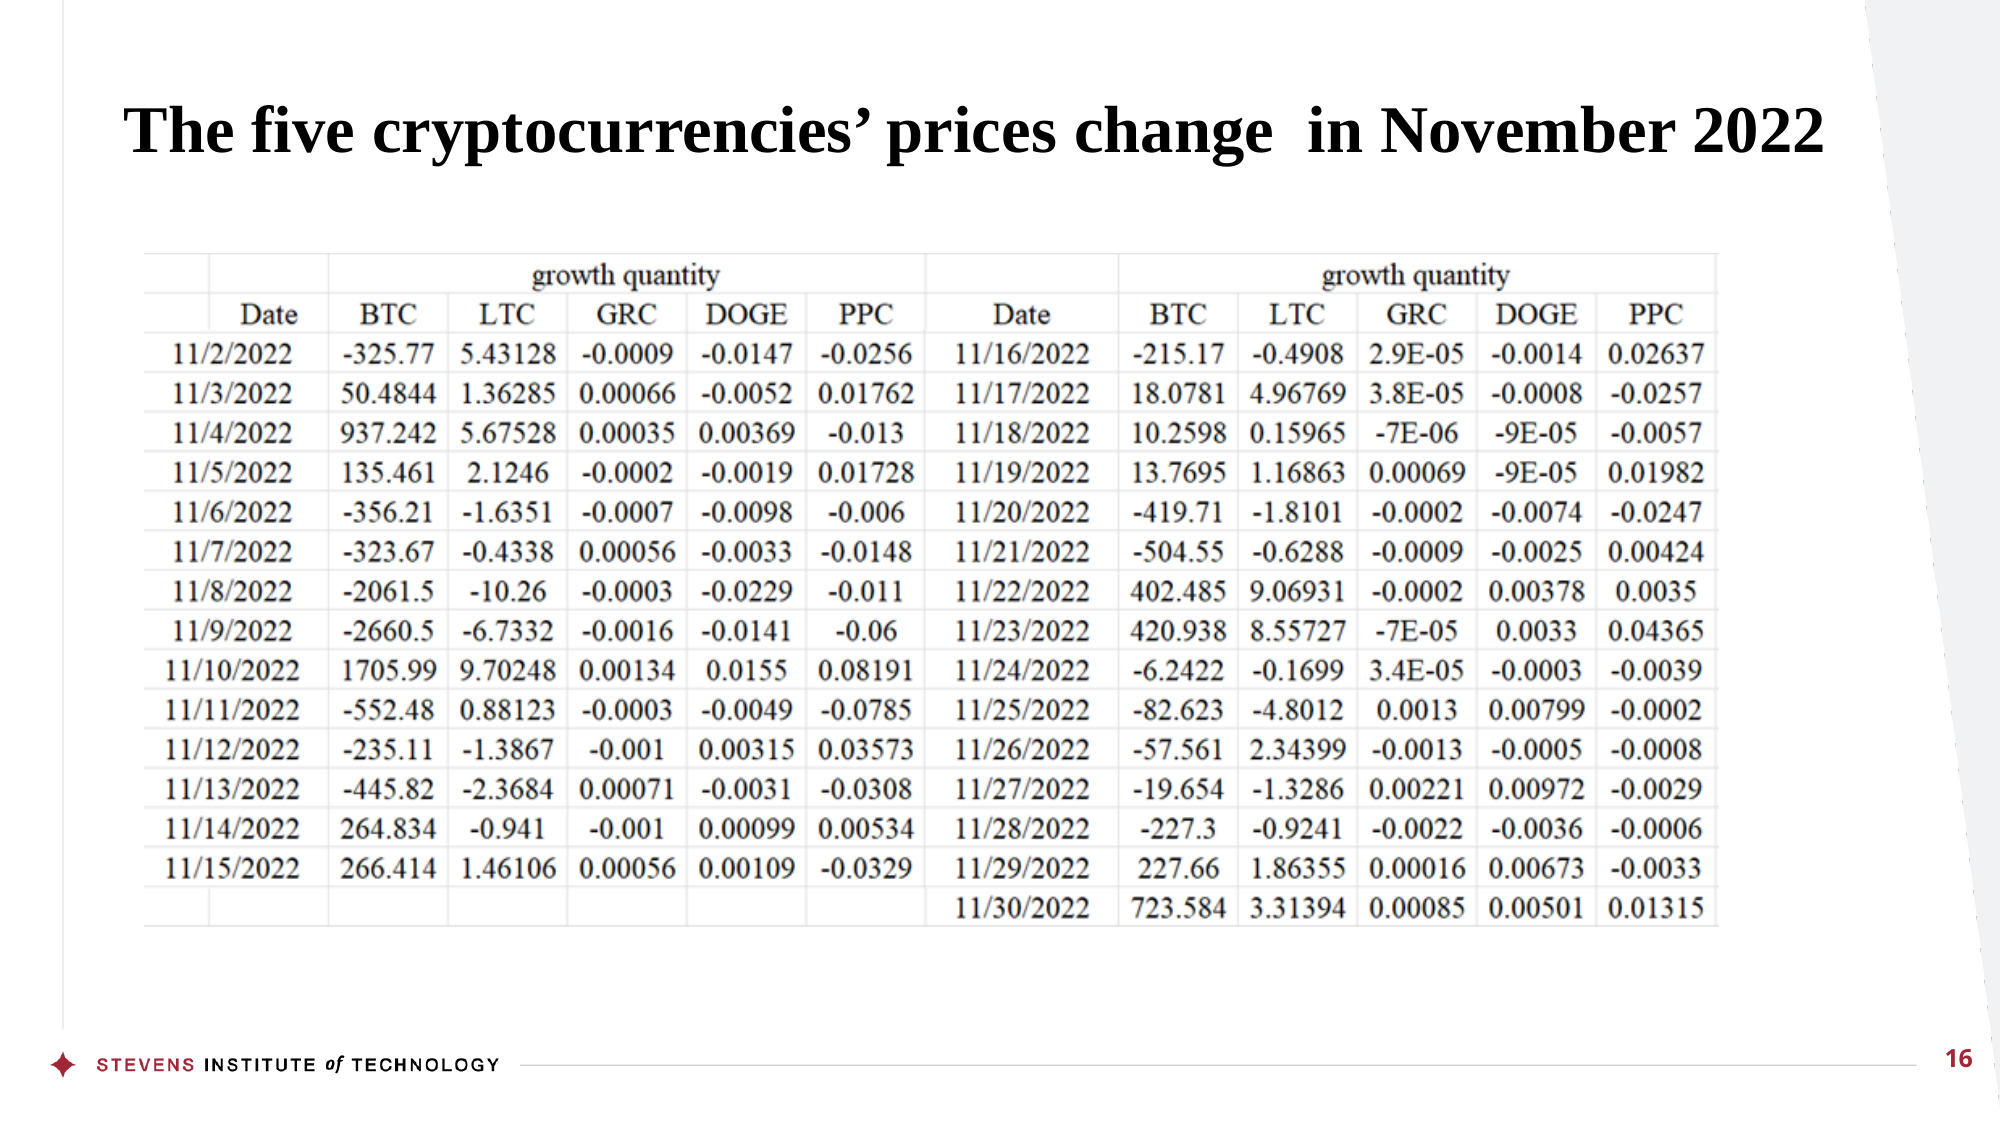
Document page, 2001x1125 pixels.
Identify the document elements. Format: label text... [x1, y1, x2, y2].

title The five cryptocurrencies’ prices change in November 2022 [108, 87, 1866, 306]
slide_number 16 [1538, 1029, 1988, 1090]
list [144, 253, 1719, 927]
